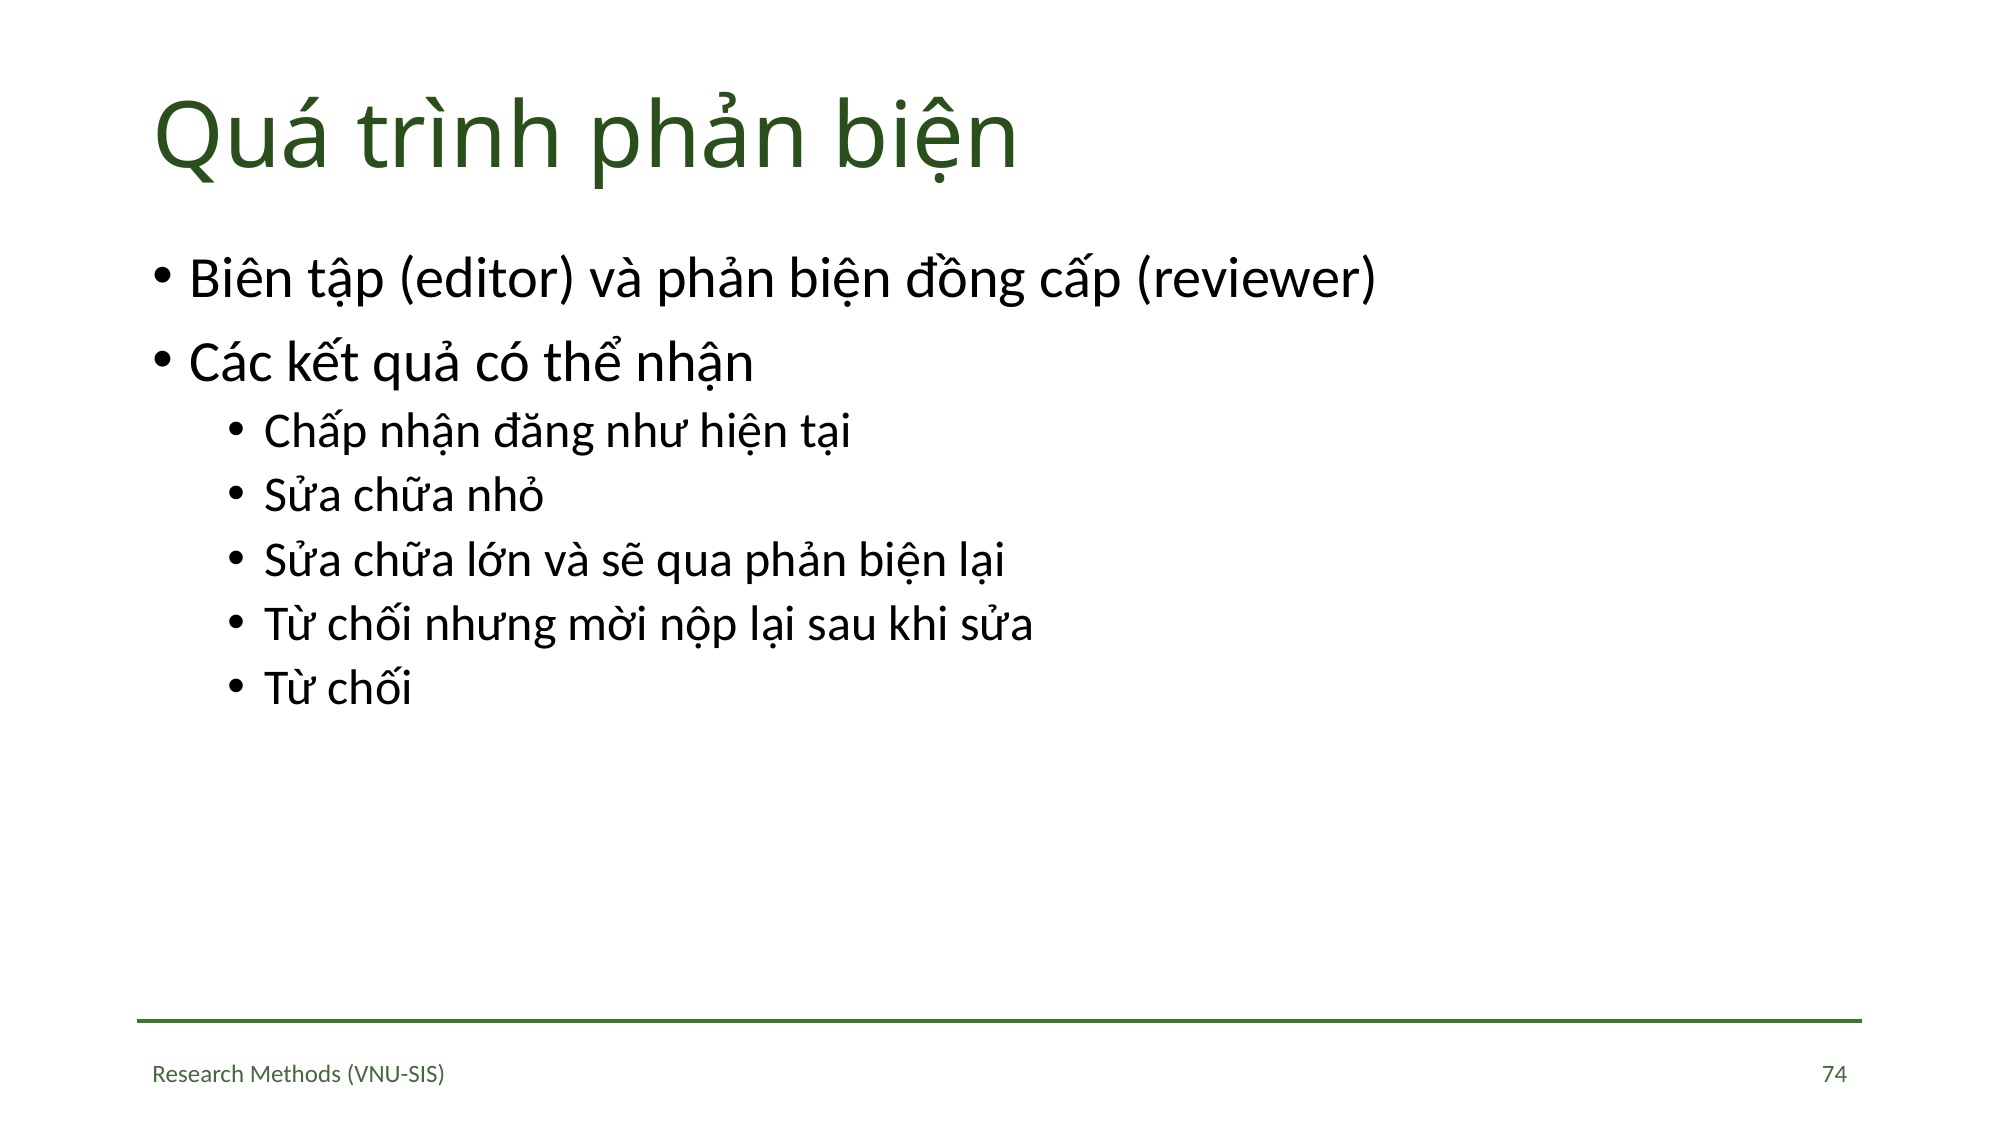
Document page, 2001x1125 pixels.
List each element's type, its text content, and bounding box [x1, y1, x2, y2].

list Biên tập (editor) và phản biện đồng cấp (reviewer) Các kết quả có thể nhận Chấp nhận đăng như hiện tại Sửa chữa nhỏ Sửa chữa lớn và sẽ qua phản biện lại Từ chối nhưng mời nộp lại sau khi sửa Từ chối [137, 239, 1863, 1014]
footer Research Methods (VNU-SIS) [137, 1042, 514, 1103]
title Quá trình phản biện [137, 59, 1863, 216]
slide_number 74 [1412, 1042, 1863, 1103]
